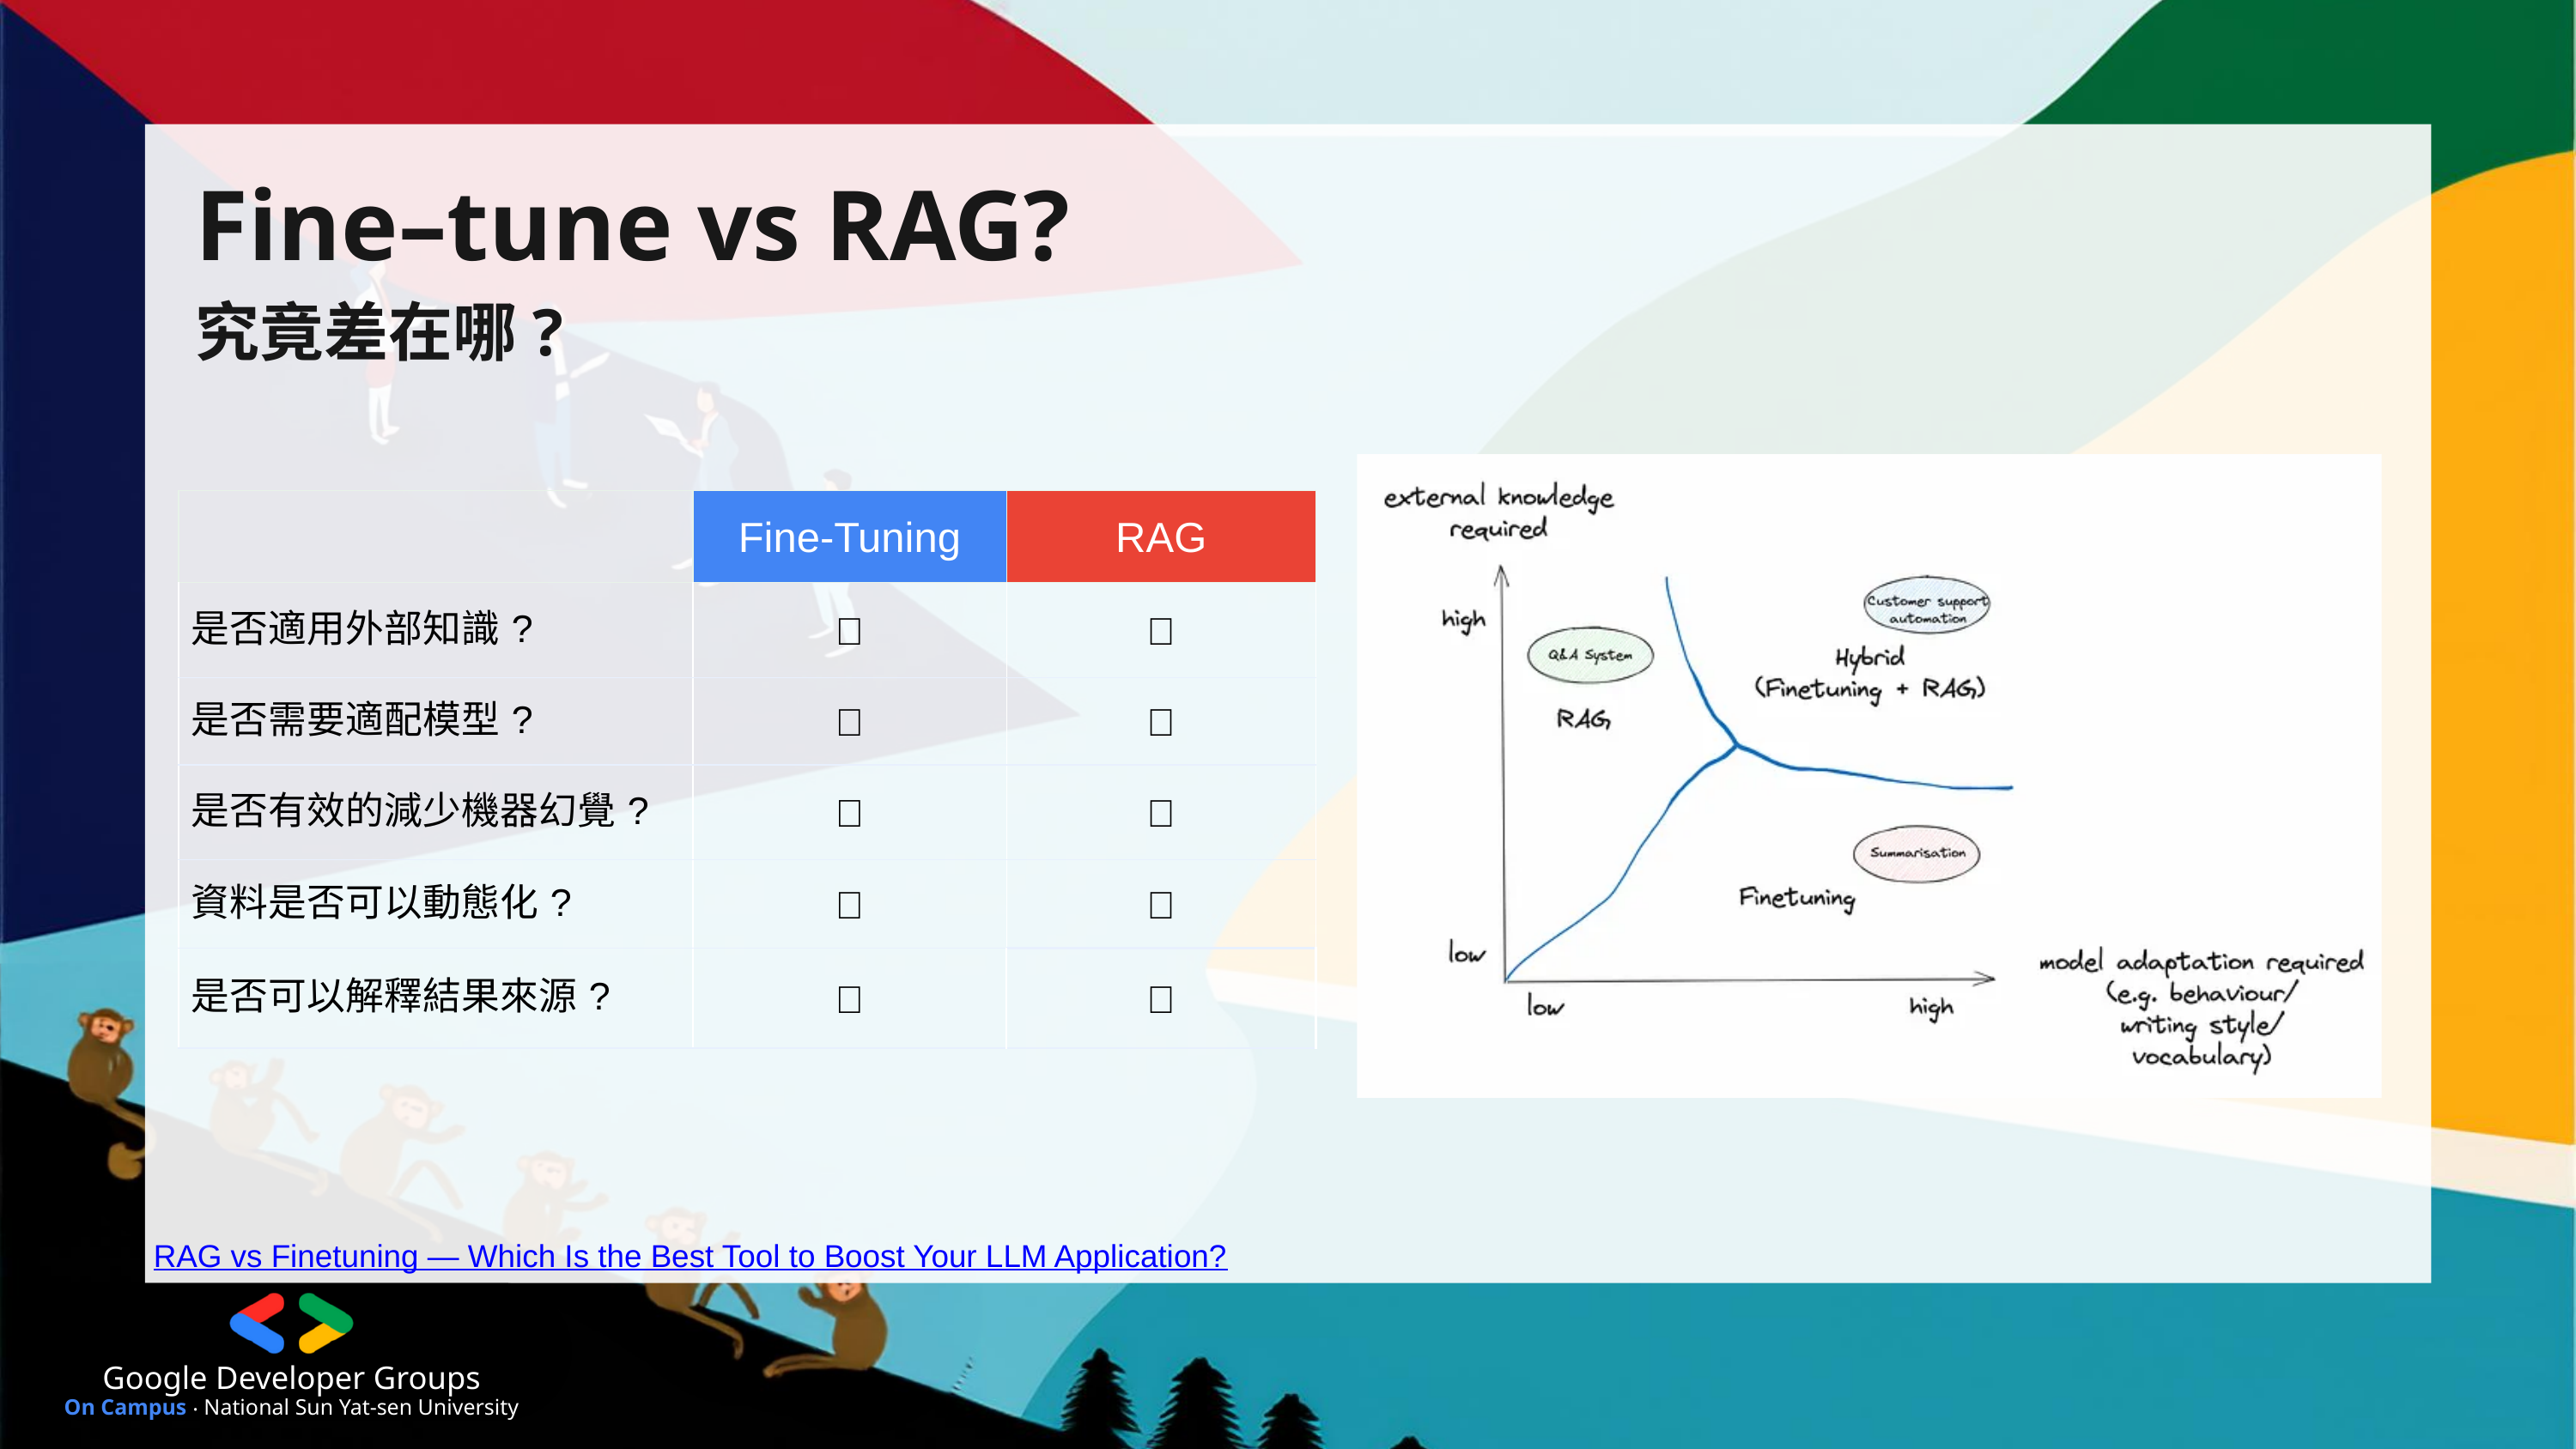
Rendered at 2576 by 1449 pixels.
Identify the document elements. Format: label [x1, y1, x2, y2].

text_box [0, 0, 2576, 1449]
